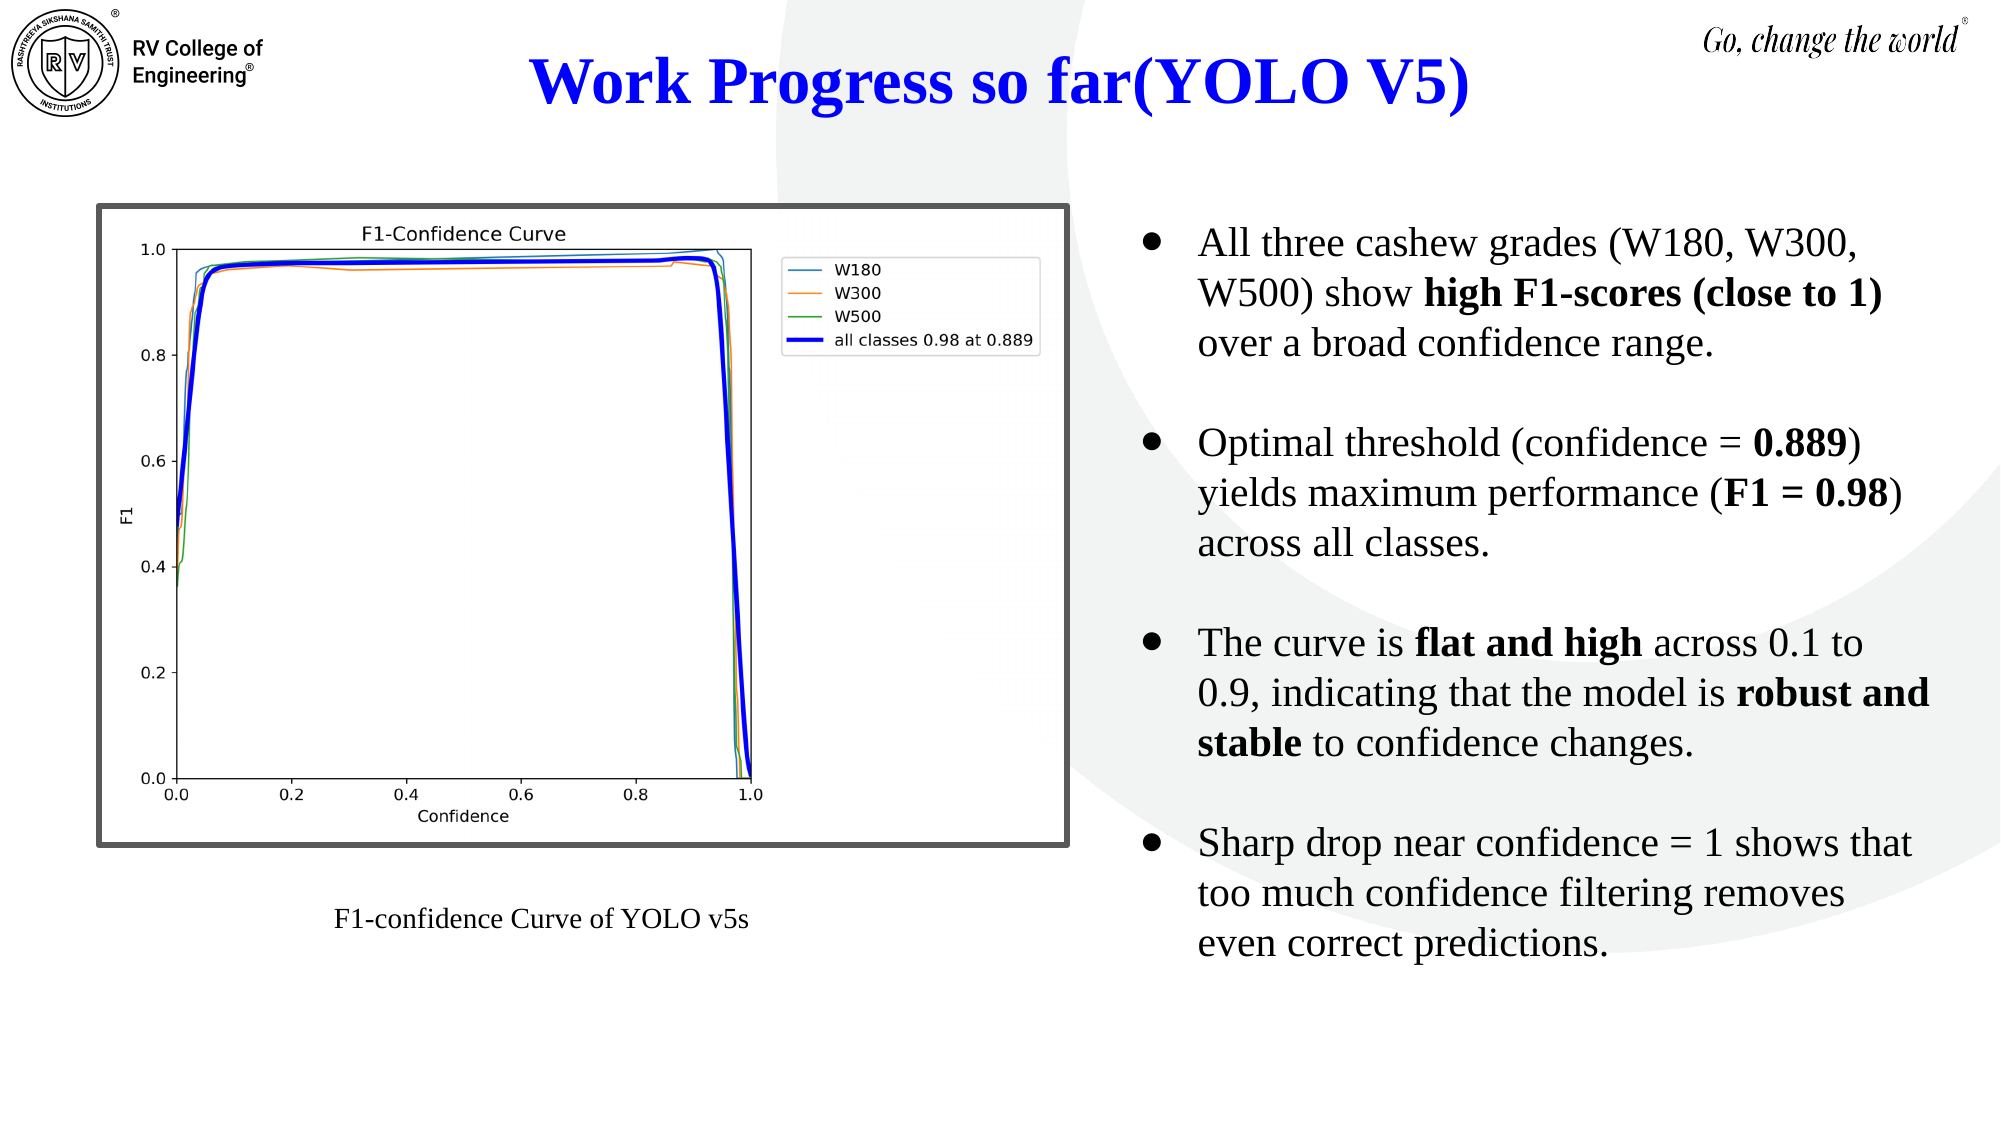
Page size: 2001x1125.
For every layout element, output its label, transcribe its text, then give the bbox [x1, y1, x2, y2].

title Work Progress so far(YOLO V5) [362, 29, 1638, 185]
text_box All three cashew grades (W180, W300, W500) show high F1-scores (close to 1) over a broad confidence range. Optimal threshold (confidence = 0.889) yields maximum performance (F1 = 0.98) across all classes. The curve is flat and high across 0.1 to 0.9, indicating that the model is robust and stable to confidence changes. Sharp drop near confidence = 1 shows that too much confidence filtering removes even correct predictions. [1107, 199, 1950, 1045]
text_box F1-confidence Curve of YOLO v5s [318, 883, 815, 963]
picture [0, 0, 2001, 1125]
